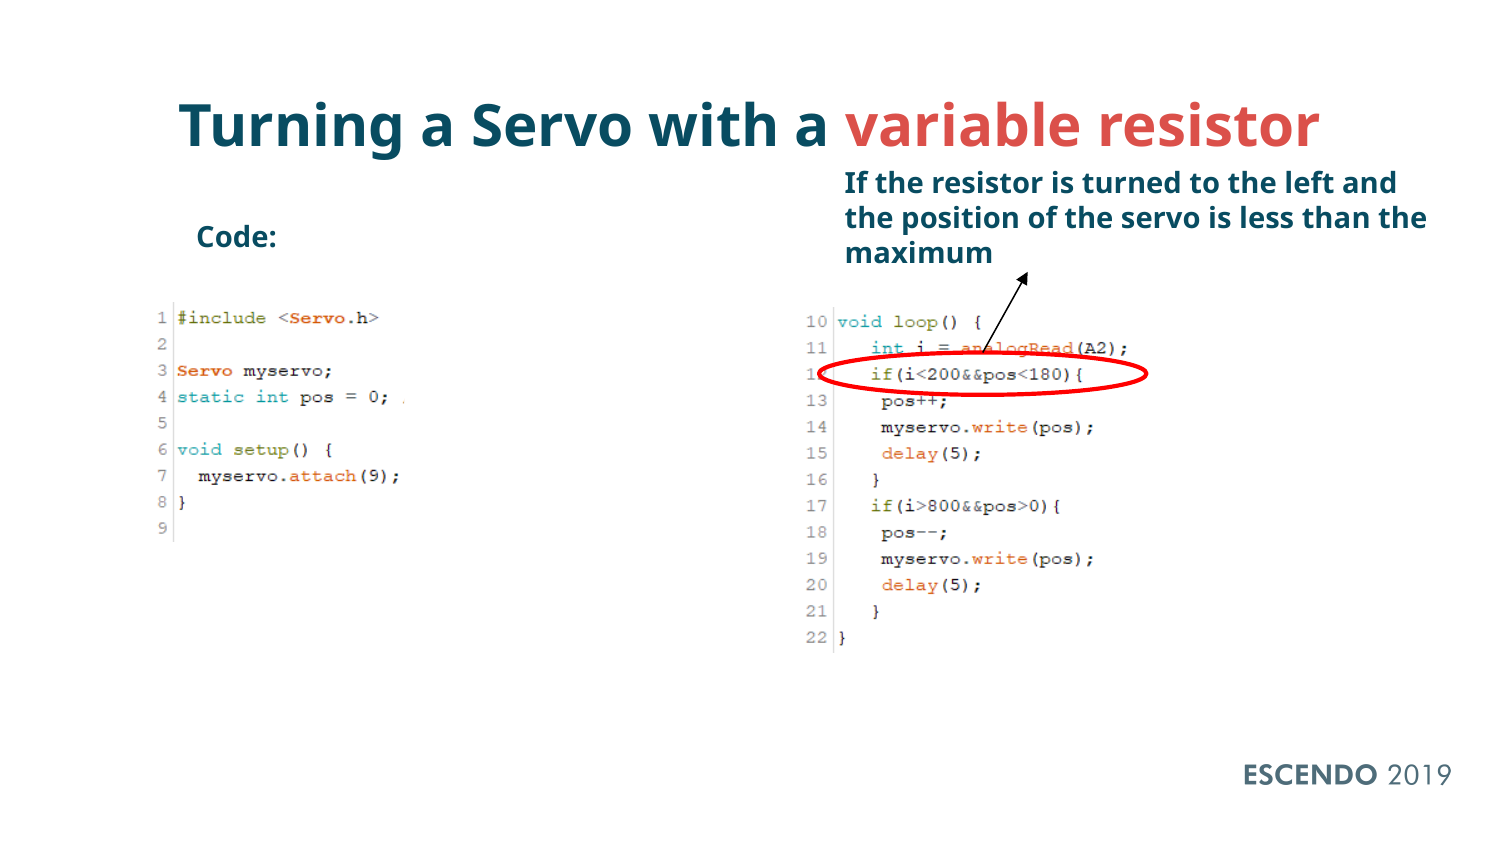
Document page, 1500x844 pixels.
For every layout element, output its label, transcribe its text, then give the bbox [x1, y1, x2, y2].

title Turning a Servo with a variable resistor [51, 72, 1449, 167]
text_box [982, 271, 1028, 353]
list Code: [158, 198, 1101, 759]
text_box If the resistor is turned to the left and the position of the servo is less than the maximum [829, 156, 1449, 249]
picture [798, 306, 1403, 653]
picture [1214, 694, 1480, 844]
picture [137, 301, 405, 542]
